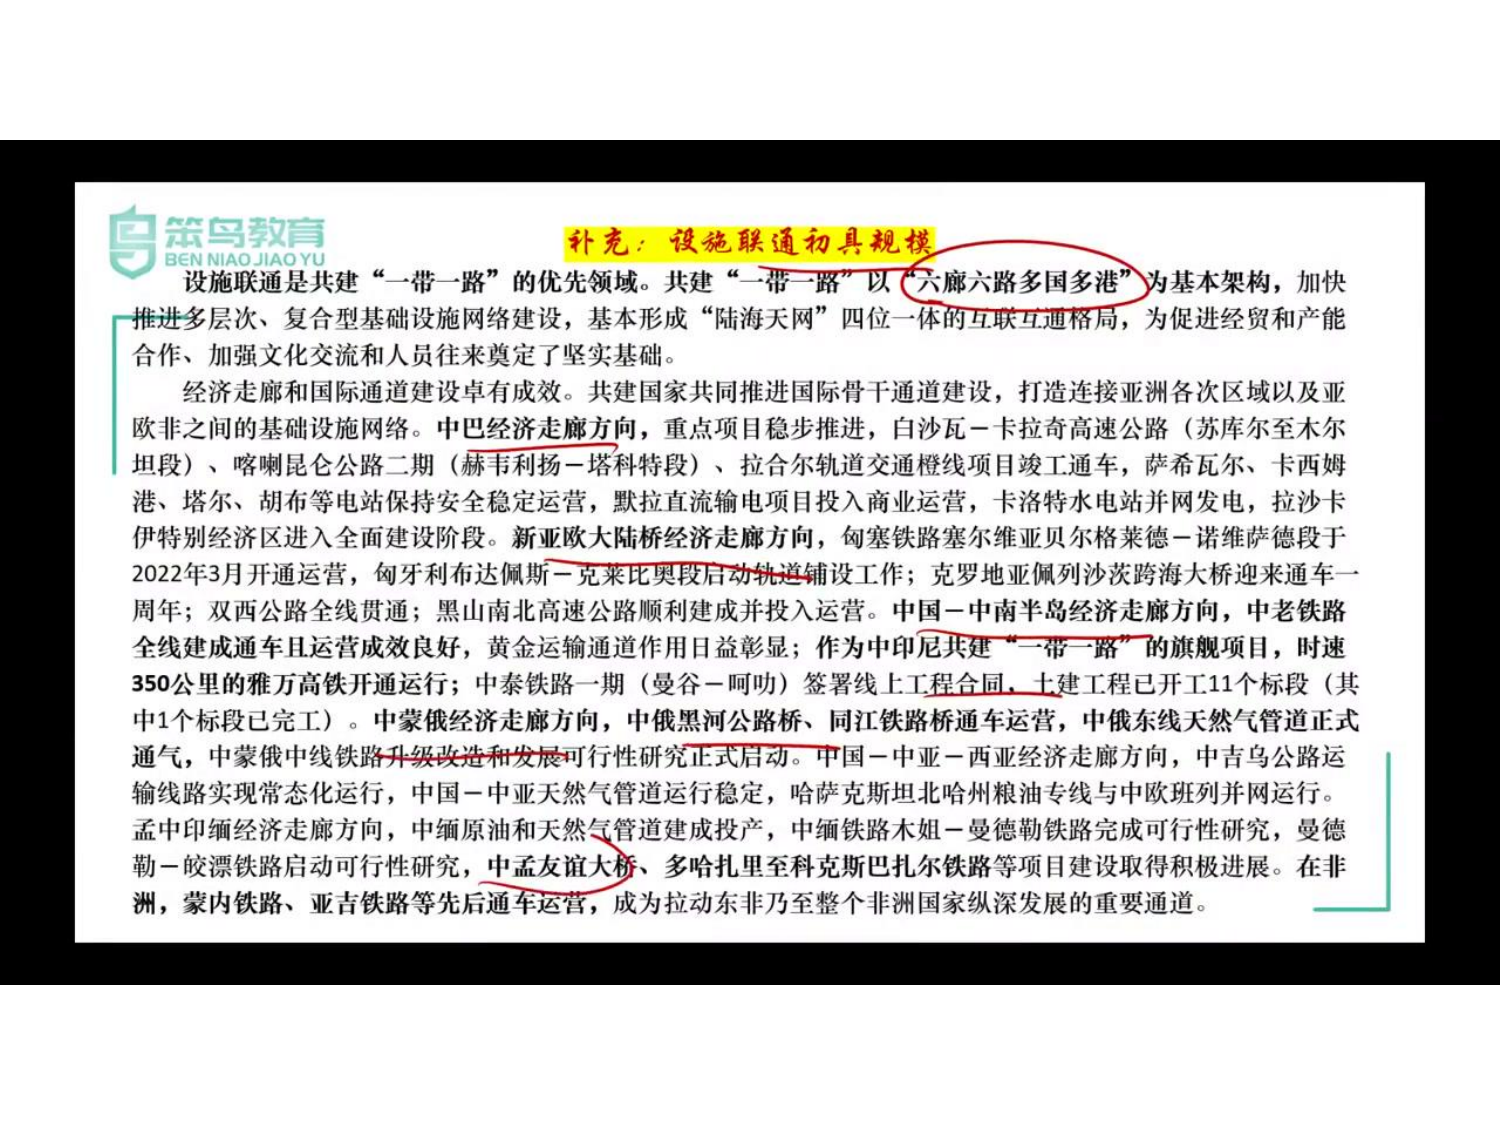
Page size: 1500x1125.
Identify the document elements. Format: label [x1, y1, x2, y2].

picture [0, 140, 1500, 985]
